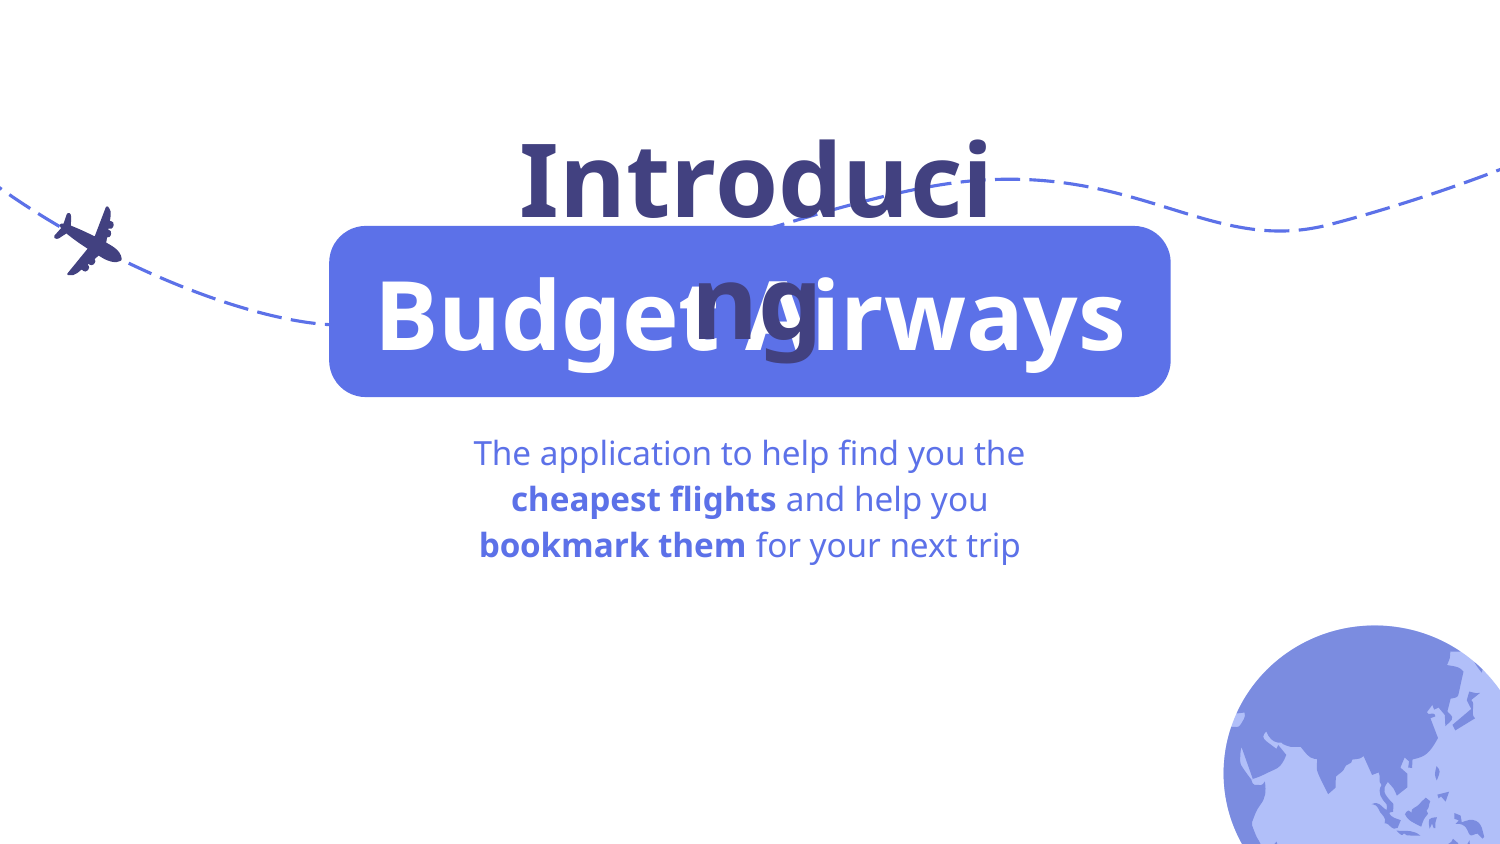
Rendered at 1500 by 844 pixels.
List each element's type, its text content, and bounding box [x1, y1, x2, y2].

title Introducing [490, 99, 1024, 212]
text_box [54, 206, 122, 276]
text_box [0, 0, 1500, 321]
subtitle The application to help find you the cheapest flights and help you bookmark them for your next trip [432, 411, 1068, 626]
title Budget Airways [293, 268, 1207, 355]
